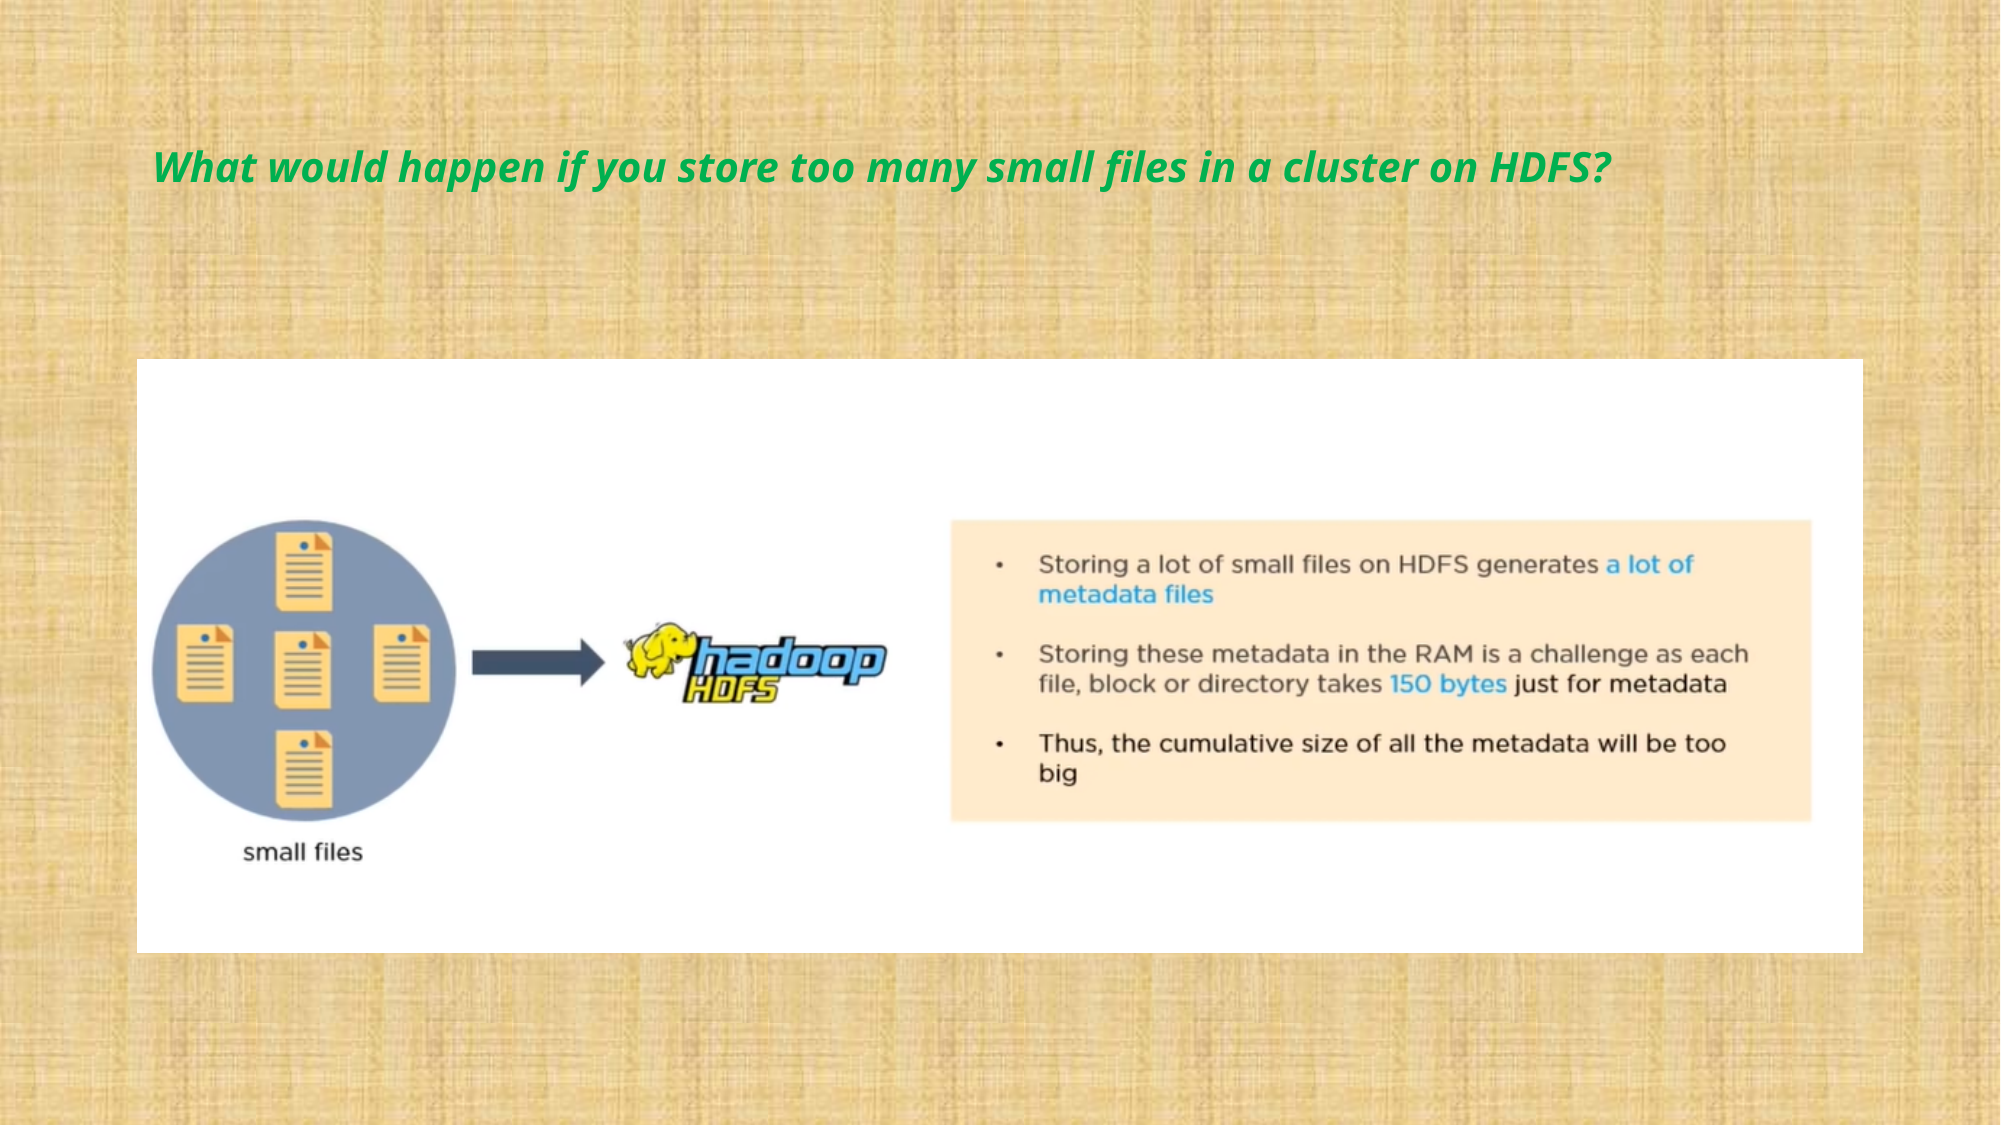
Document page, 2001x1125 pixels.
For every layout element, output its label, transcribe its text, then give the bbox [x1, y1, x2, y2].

title What would happen if you store too many small files in a cluster on HDFS? [137, 59, 1863, 278]
picture [0, 0, 2001, 1125]
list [137, 359, 1863, 954]
